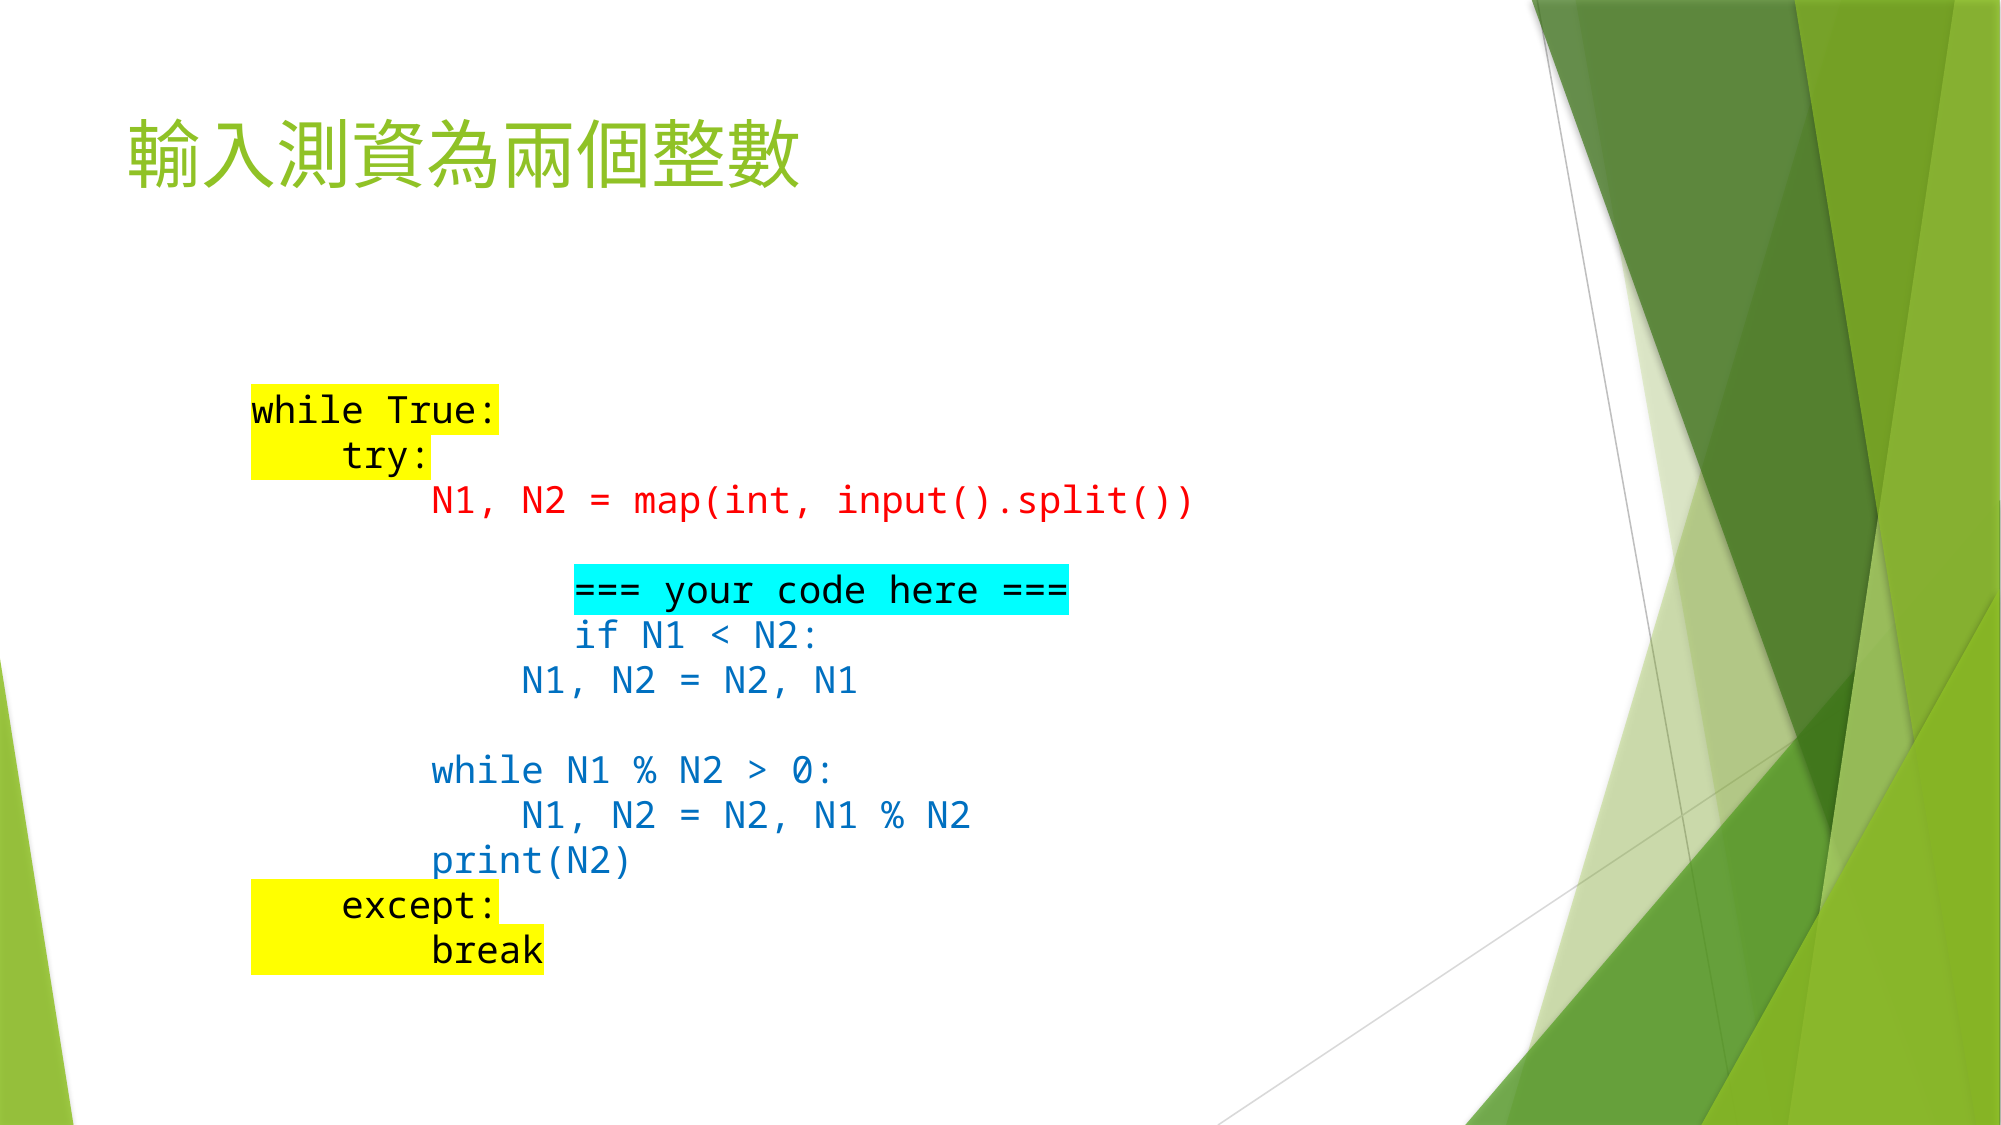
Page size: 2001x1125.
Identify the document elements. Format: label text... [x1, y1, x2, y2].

text_box ﻿while True: try: N1, N2 = map(int, input().split()) === your code here === if N1 < N2: N1, N2 = N2, N1 while N1 % N2 > 0: N1, N2 = N2, N1 % N2 print(N2) except: break [236, 379, 1212, 979]
title 輸入測資為兩個整數 [111, 99, 1522, 317]
